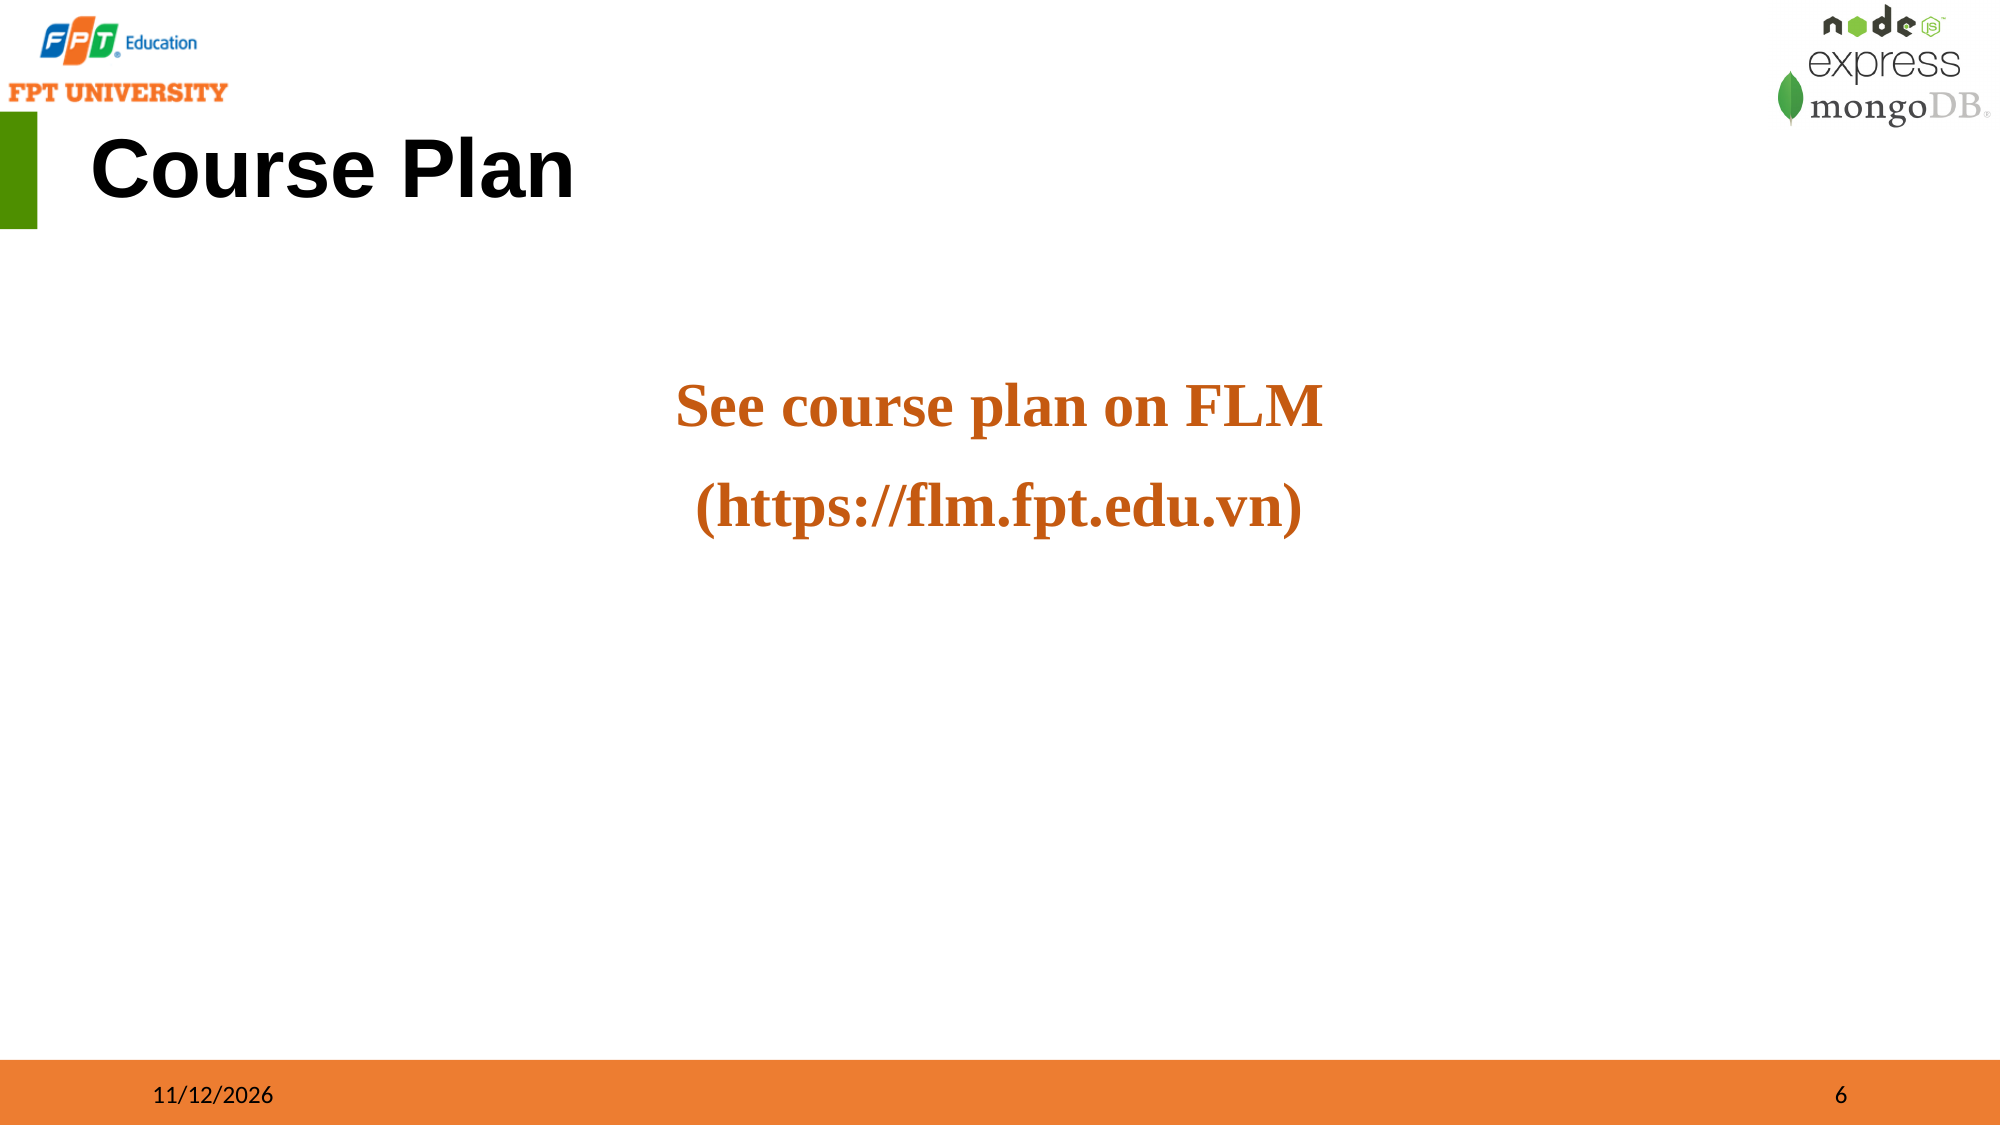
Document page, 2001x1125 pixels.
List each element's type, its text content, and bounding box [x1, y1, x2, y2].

list See course plan on FLM (https://flm.fpt.edu.vn) [137, 356, 1863, 498]
slide_number 6 [1412, 1063, 1863, 1124]
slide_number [137, 1063, 588, 1124]
picture [0, 0, 237, 111]
title Course Plan [37, 111, 1978, 230]
picture [1768, 0, 2000, 130]
